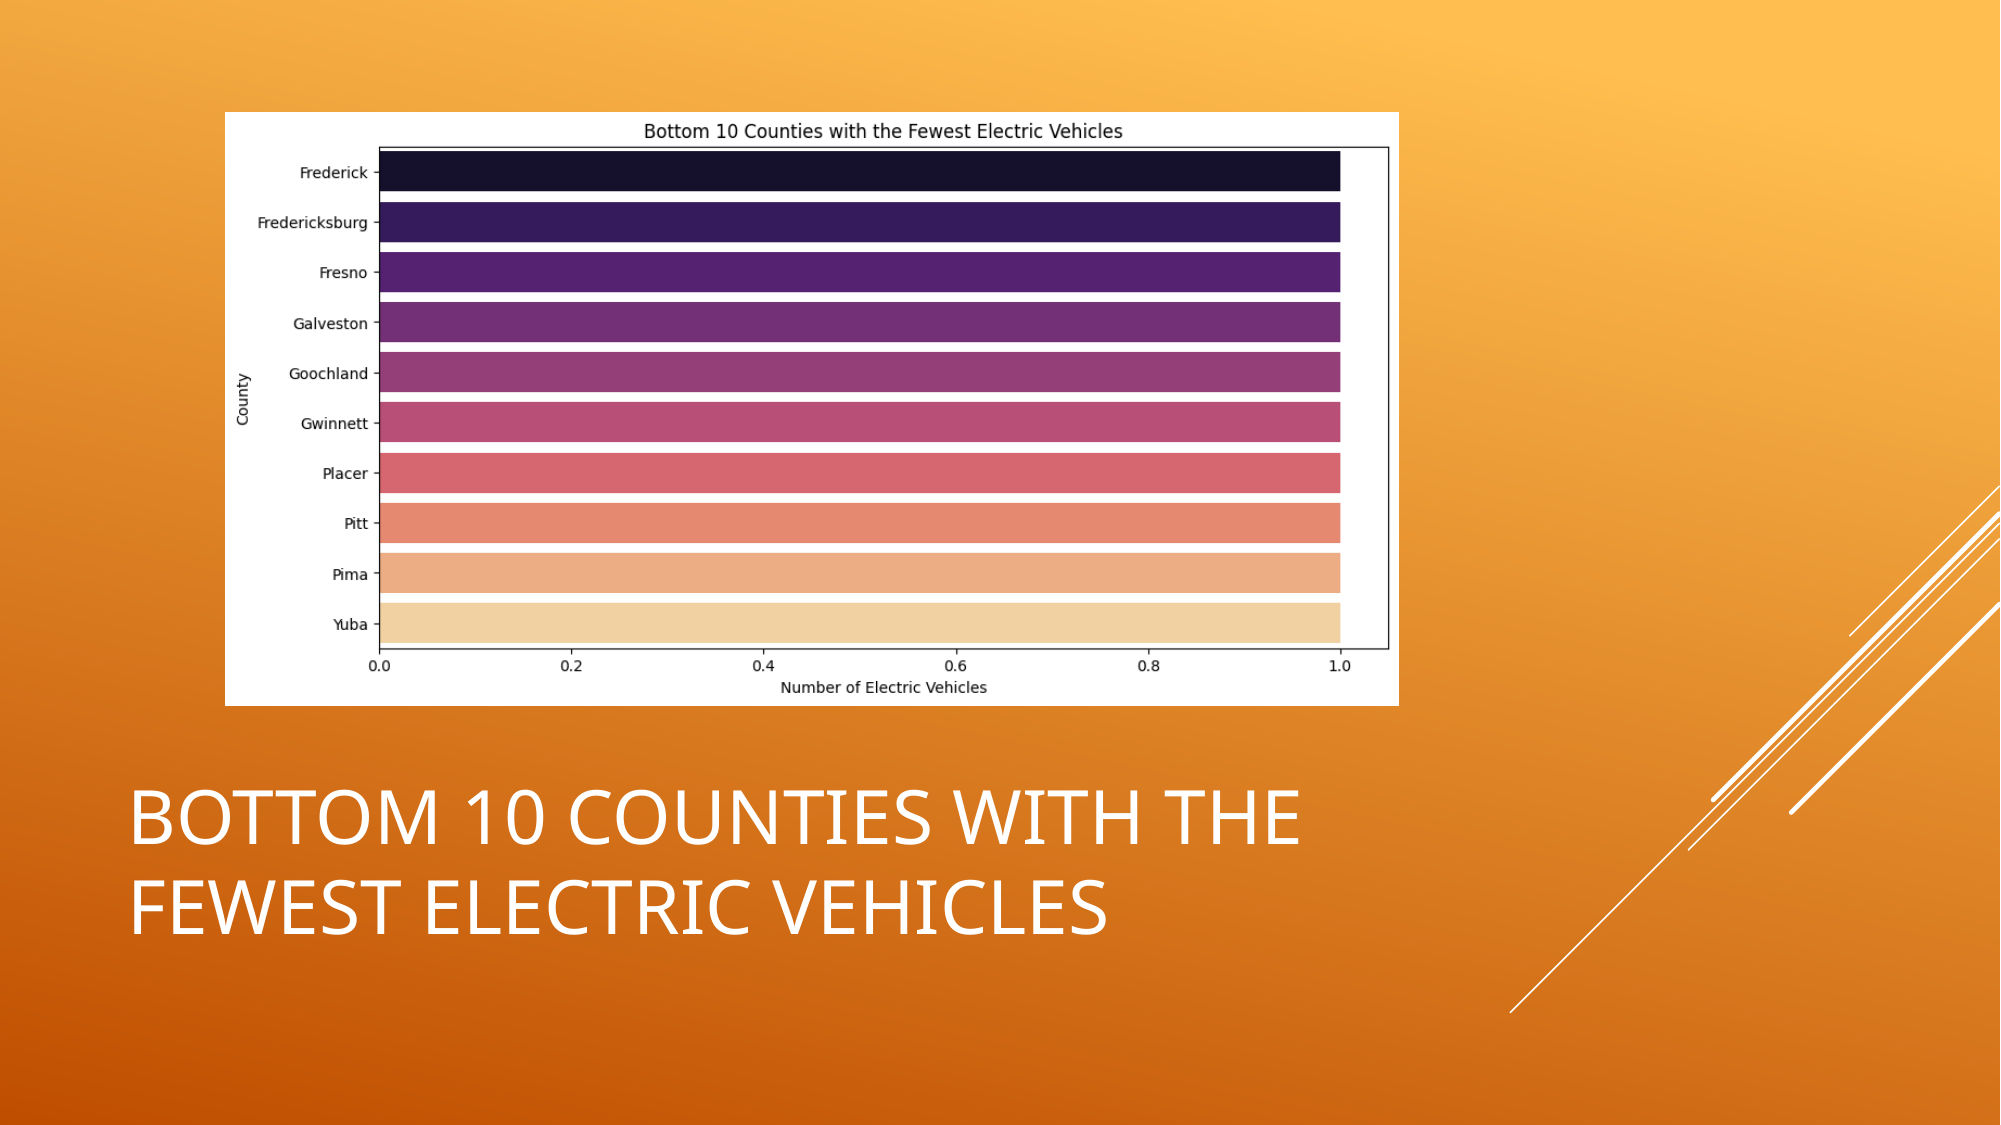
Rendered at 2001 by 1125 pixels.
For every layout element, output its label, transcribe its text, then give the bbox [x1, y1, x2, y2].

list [225, 112, 1399, 706]
title Bottom 10 Counties with the Fewest Electric Vehicles [112, 736, 1513, 984]
